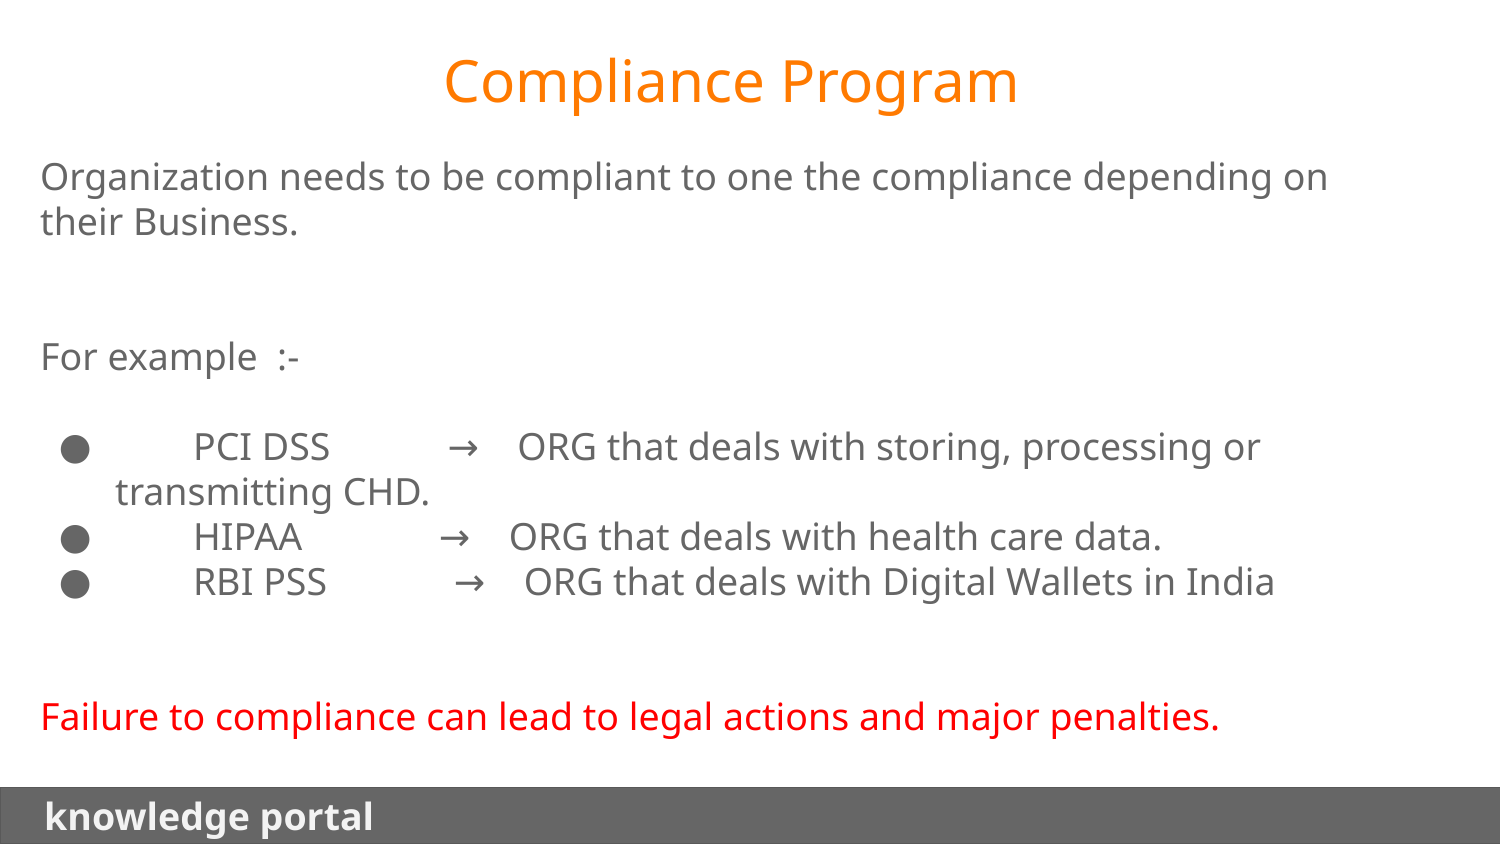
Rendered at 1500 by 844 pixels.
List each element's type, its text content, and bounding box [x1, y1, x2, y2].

text_box Organization needs to be compliant to one the compliance depending on their Business. For example :- PCI DSS → ORG that deals with storing, processing or transmitting CHD. HIPAA → ORG that deals with health care data. RBI PSS → ORG that deals with Digital Wallets in India Failure to compliance can lead to legal actions and major penalties. [25, 137, 1424, 707]
text_box knowledge portal [0, 787, 1500, 844]
subtitle Compliance Program [25, 29, 1438, 539]
